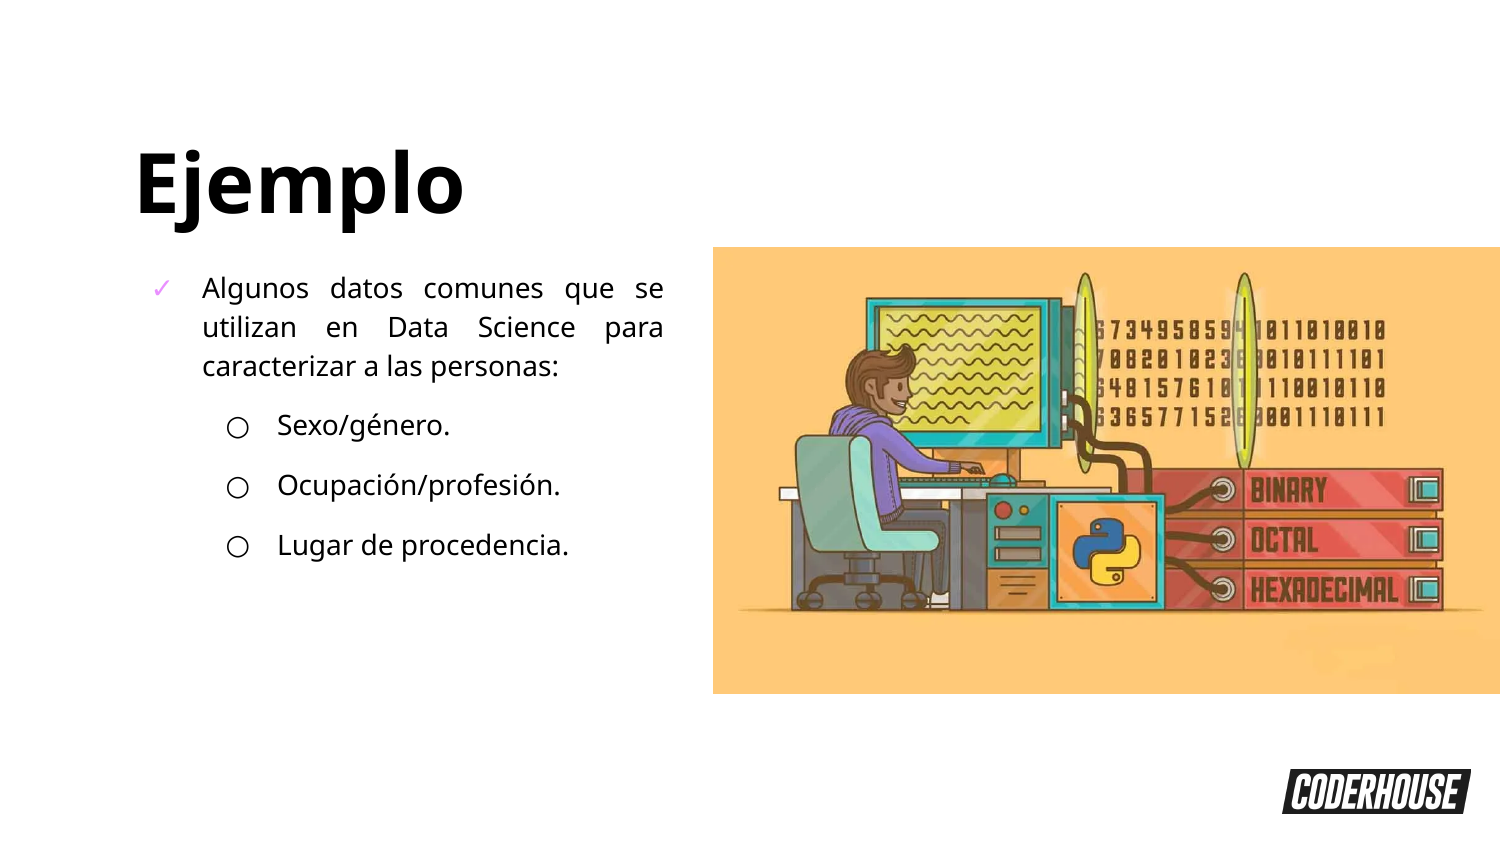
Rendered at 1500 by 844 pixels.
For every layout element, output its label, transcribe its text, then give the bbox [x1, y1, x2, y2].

picture [713, 247, 1500, 694]
text_box Algunos datos comunes que se utilizan en Data Science para caracterizar a las personas: Sexo/género. Ocupación/profesión. Lugar de procedencia. [112, 250, 680, 636]
picture [1281, 769, 1471, 814]
text_box Ejemplo [118, 126, 1217, 290]
